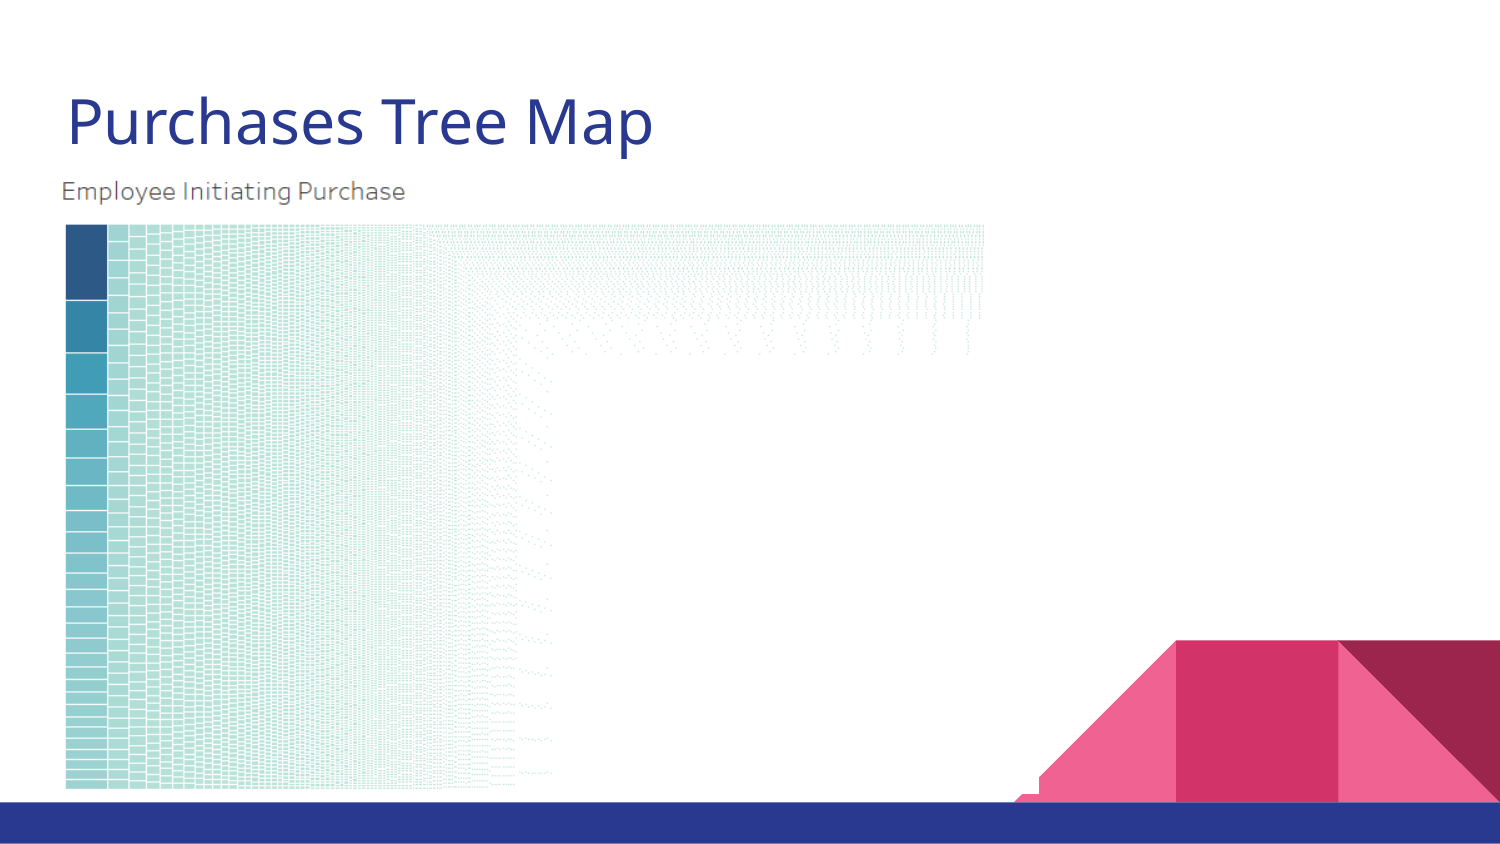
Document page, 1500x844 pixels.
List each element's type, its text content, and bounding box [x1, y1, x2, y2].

title Purchases Tree Map [51, 67, 1449, 167]
picture [50, 166, 1039, 794]
